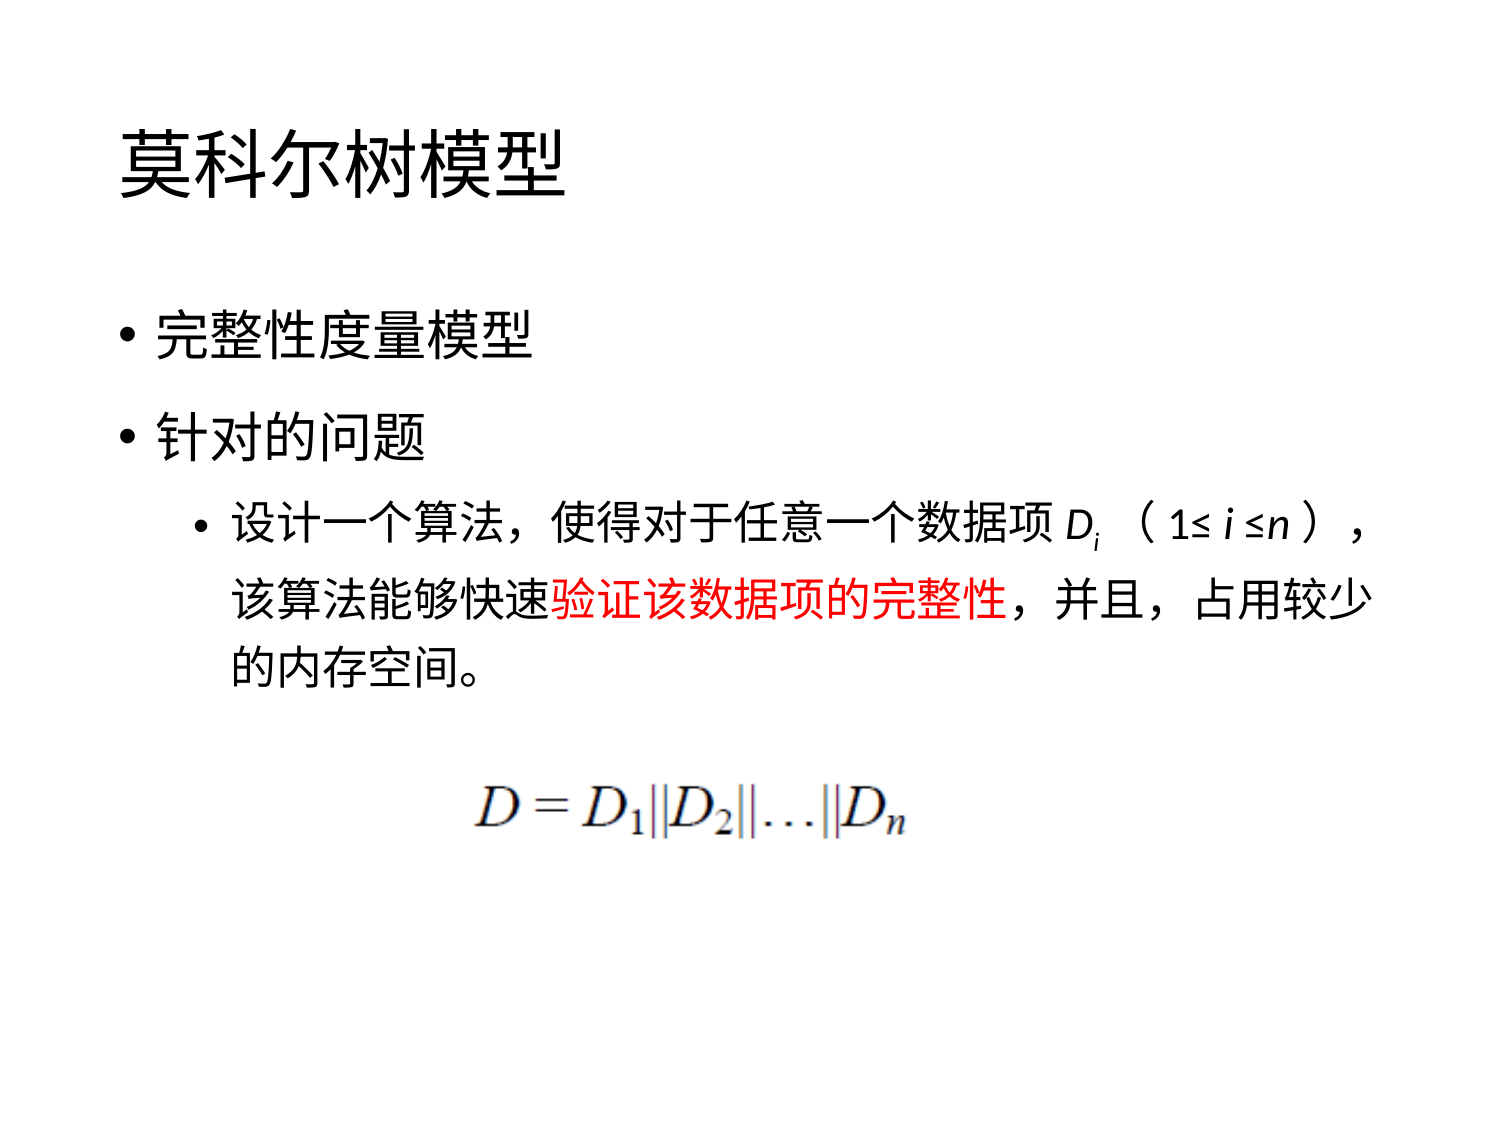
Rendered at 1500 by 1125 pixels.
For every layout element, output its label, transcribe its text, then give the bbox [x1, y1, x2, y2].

picture [456, 745, 930, 858]
title 莫科尔树模型 [103, 59, 1397, 277]
list 完整性度量模型 针对的问题 设计一个算法，使得对于任意一个数据项Di（1≤ i ≤n），该算法能够快速验证该数据项的完整性，并且，占用较少的内存空间。 [103, 277, 1397, 992]
